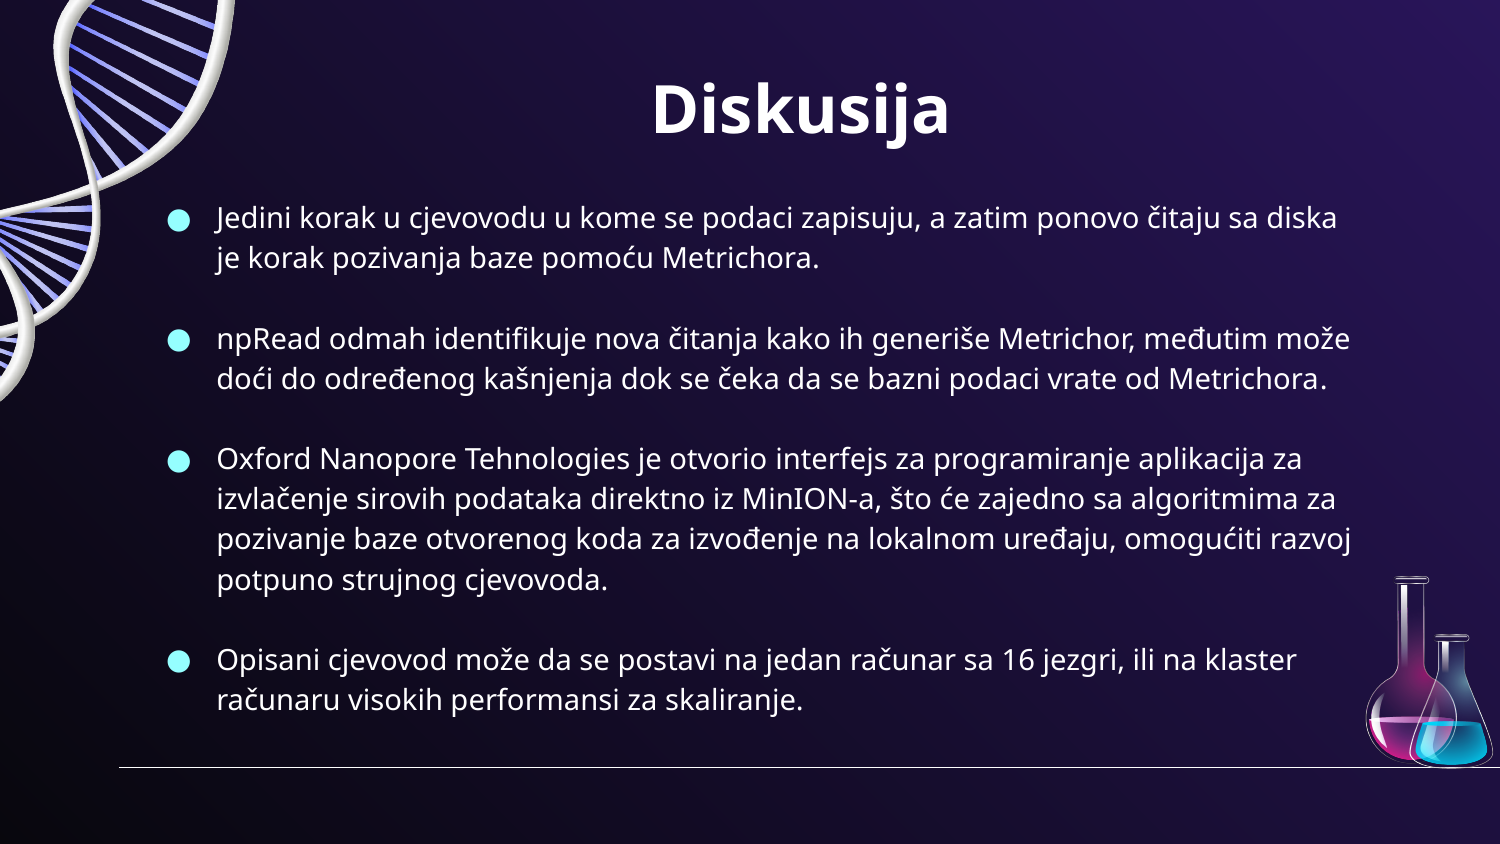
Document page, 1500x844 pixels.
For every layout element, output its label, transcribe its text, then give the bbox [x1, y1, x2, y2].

picture [1357, 564, 1500, 781]
picture [0, 0, 277, 444]
list Jedini korak u cjevovodu u kome se podaci zapisuju, a zatim ponovo čitaju sa diska je korak pozivanja baze pomoću Metrichora. npRead odmah identifikuje nova čitanja kako ih generiše Metrichor, međutim može doći do određenog kašnjenja dok se čeka da se bazni podaci vrate od Metrichora. Oxford Nanopore Tehnologies je otvorio interfejs za programiranje aplikacija za izvlačenje sirovih podataka direktno iz MinION-a, što će zajedno sa algoritmima za pozivanje baze otvorenog koda za izvođenje na lokalnom uređaju, omogućiti razvoj potpuno strujnog cjevovoda. Opisani cjevovod može da se postavi na jedan računar sa 16 jezgri, ili na klaster računaru visokih performansi za skaliranje. [126, 179, 1376, 741]
title Diskusija [280, 51, 1364, 162]
